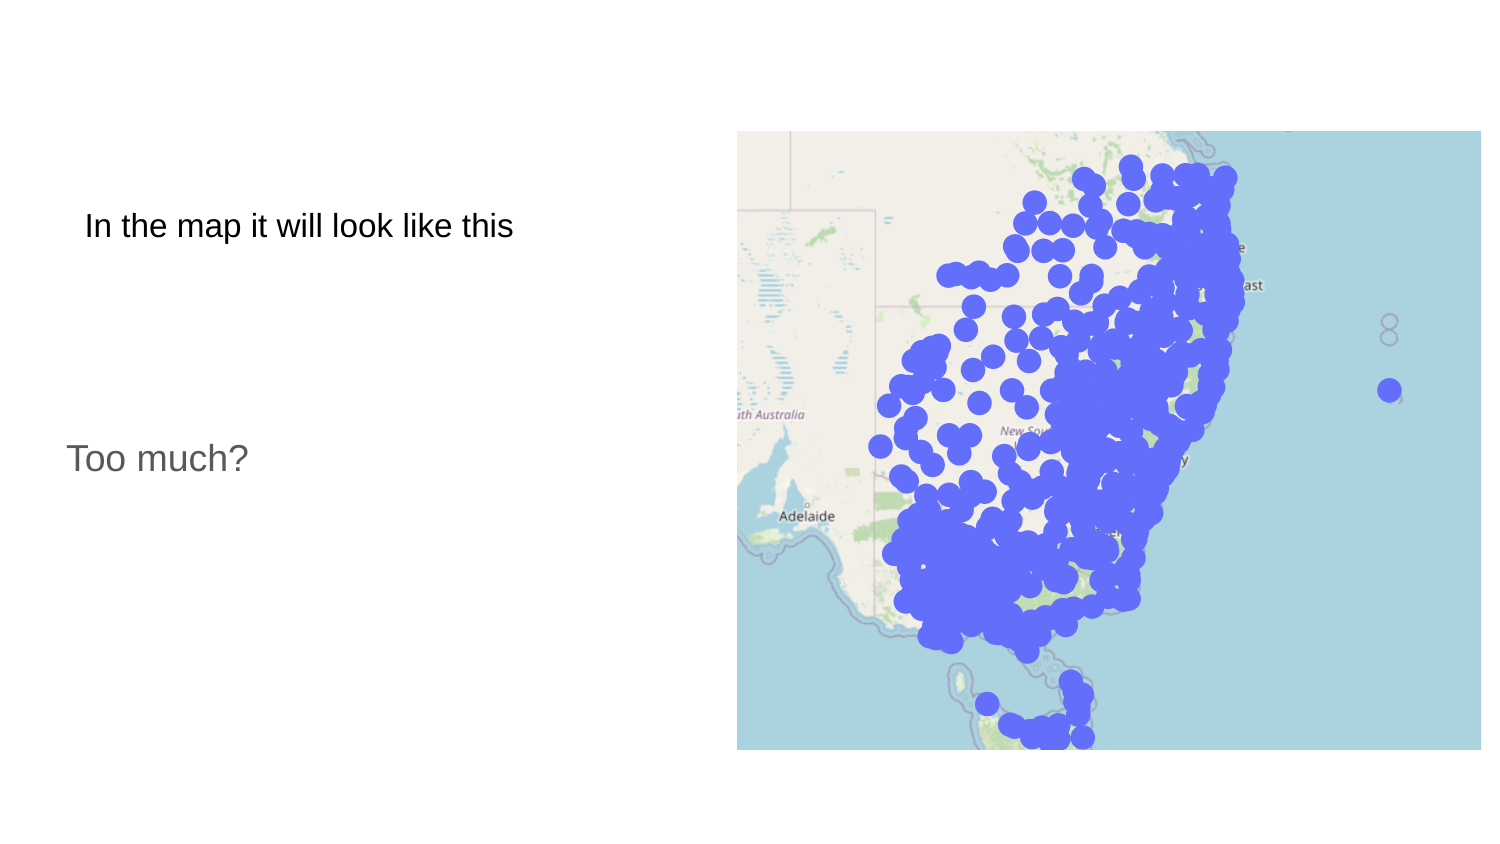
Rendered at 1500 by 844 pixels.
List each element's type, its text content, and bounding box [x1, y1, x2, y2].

picture [736, 131, 1481, 750]
list Too much? [51, 189, 731, 750]
